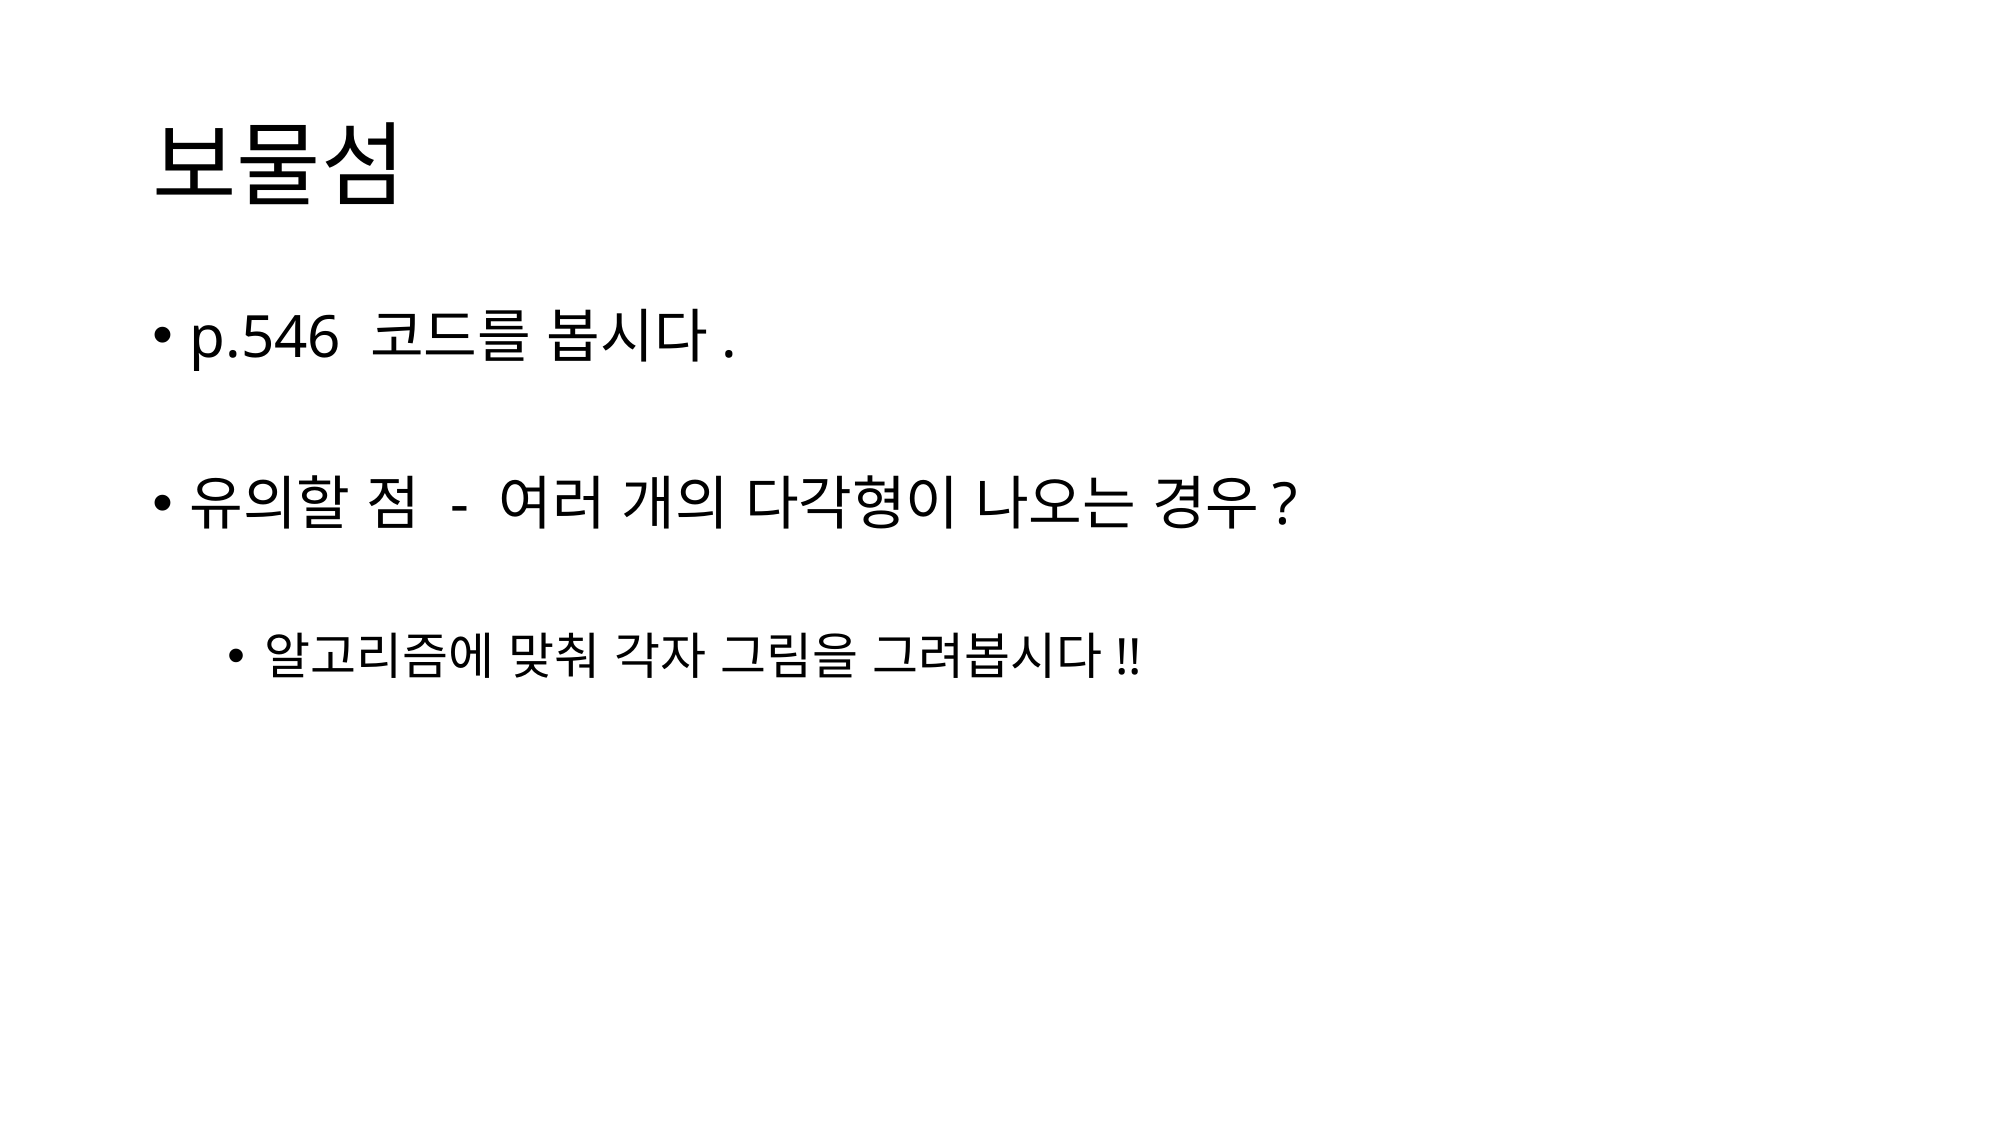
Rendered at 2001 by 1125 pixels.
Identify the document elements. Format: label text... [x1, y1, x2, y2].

title 보물섬 [137, 59, 1863, 278]
list p.546 코드를 봅시다. 유의할 점 - 여러 개의 다각형이 나오는 경우? 알고리즘에 맞춰 각자 그림을 그려봅시다!! [137, 299, 1863, 1014]
